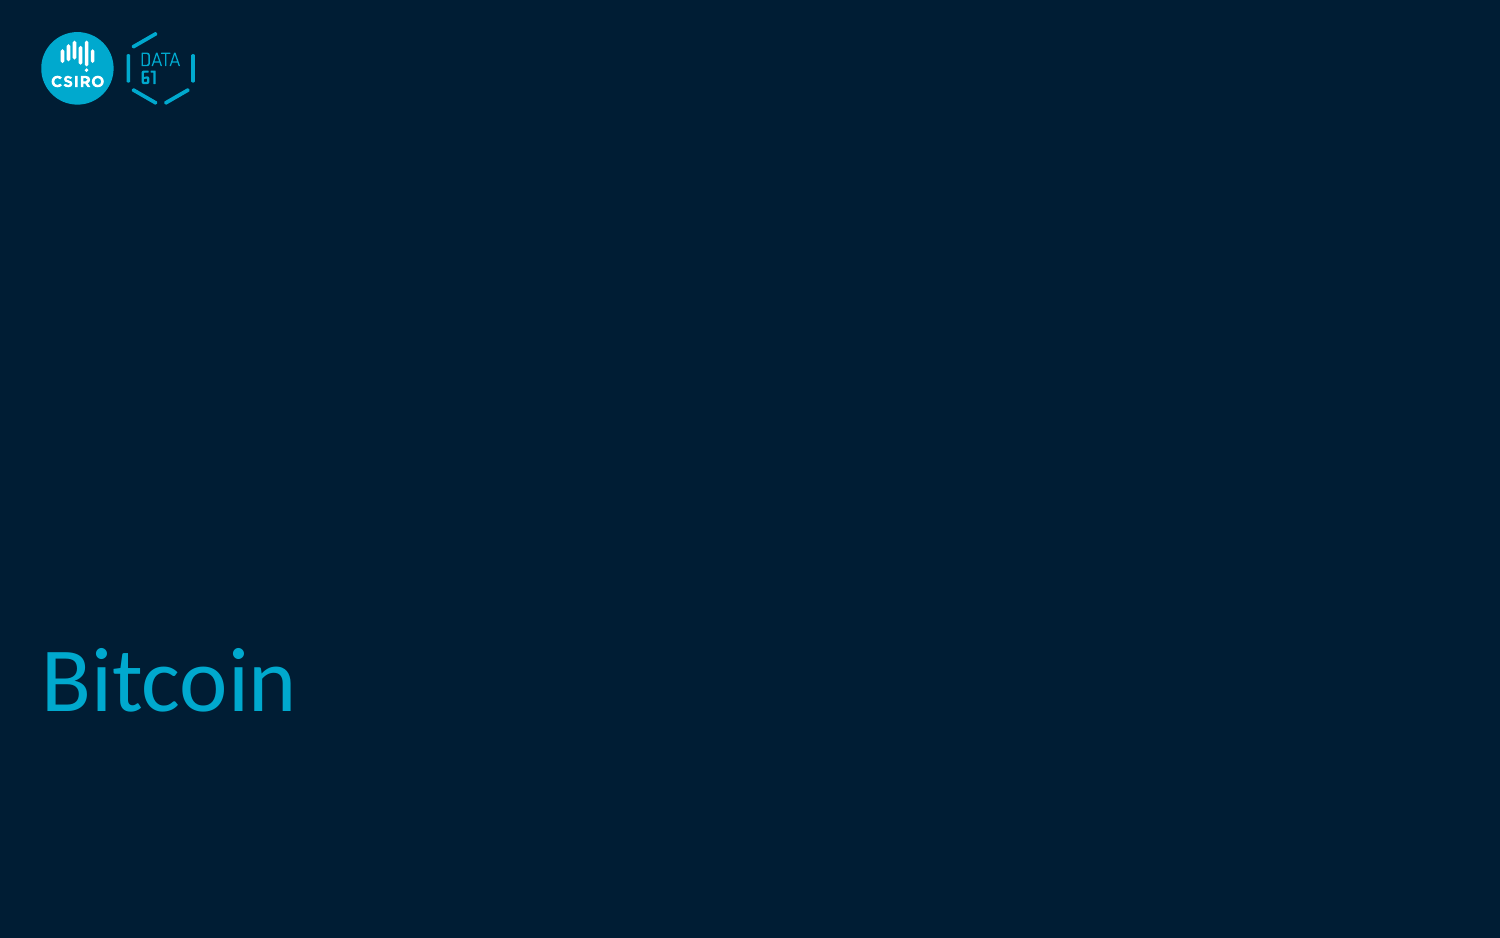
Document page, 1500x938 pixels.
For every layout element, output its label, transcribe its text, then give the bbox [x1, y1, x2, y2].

list Bitcoin [41, 232, 1199, 732]
